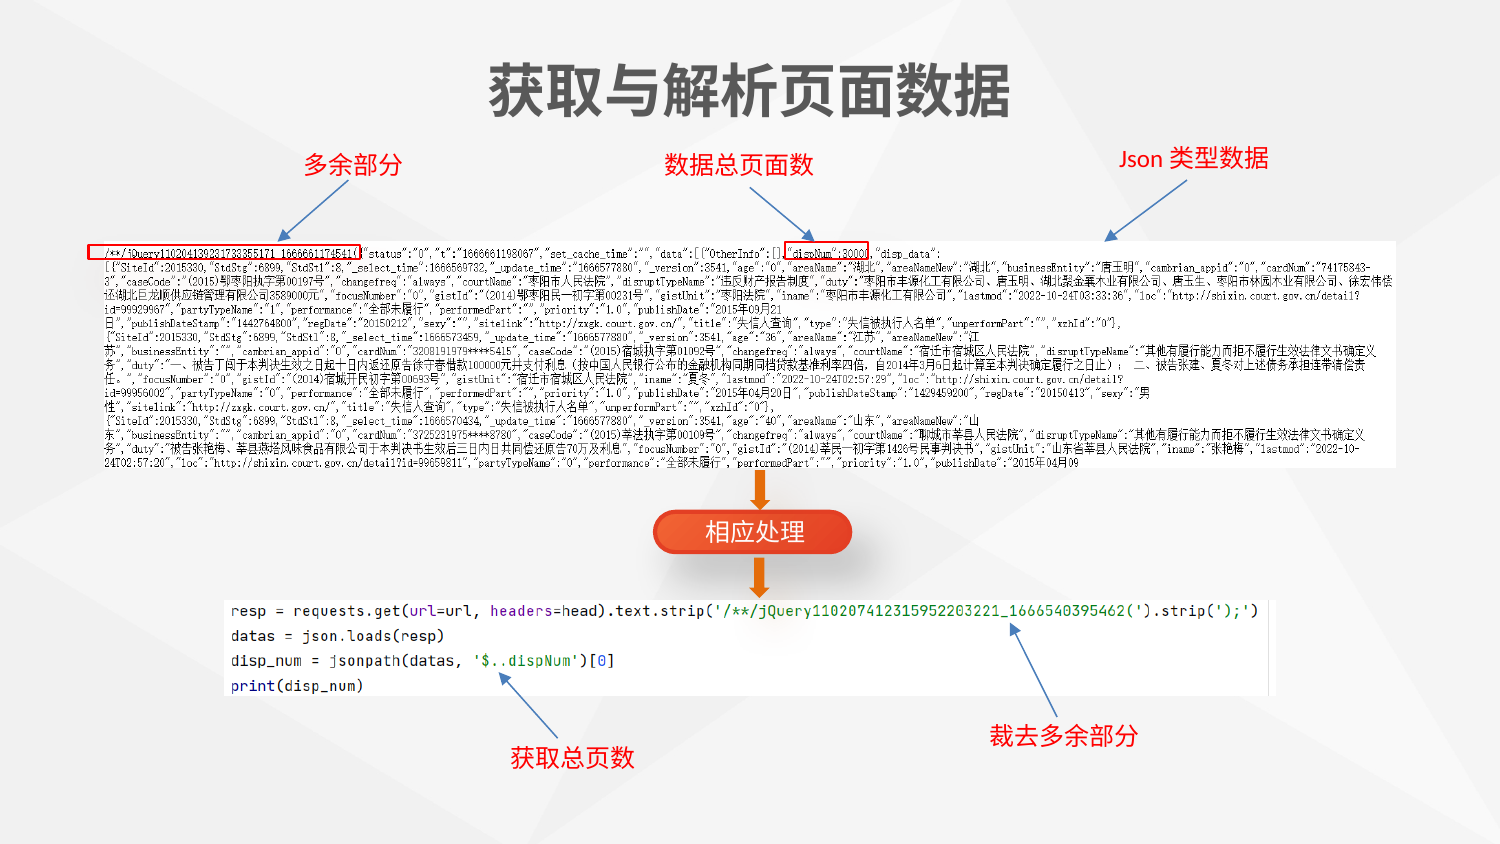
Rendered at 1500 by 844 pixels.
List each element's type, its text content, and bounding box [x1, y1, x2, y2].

text_box Json类型数据 [1104, 135, 1358, 181]
text_box 多余部分 [289, 141, 482, 187]
text_box 数据总页面数 [649, 141, 851, 187]
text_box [749, 187, 815, 242]
text_box 相应处理 [690, 508, 928, 554]
text_box [652, 509, 832, 555]
text_box 裁去多余部分 [974, 713, 1294, 758]
text_box [747, 476, 773, 513]
picture [0, 0, 1500, 844]
text_box 获取总页数 [496, 735, 721, 780]
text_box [277, 179, 349, 243]
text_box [498, 671, 558, 739]
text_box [1104, 179, 1188, 243]
text_box [747, 555, 772, 598]
text_box 获取与解析页面数据 [472, 47, 1027, 132]
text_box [1009, 622, 1058, 718]
text_box [86, 242, 101, 261]
